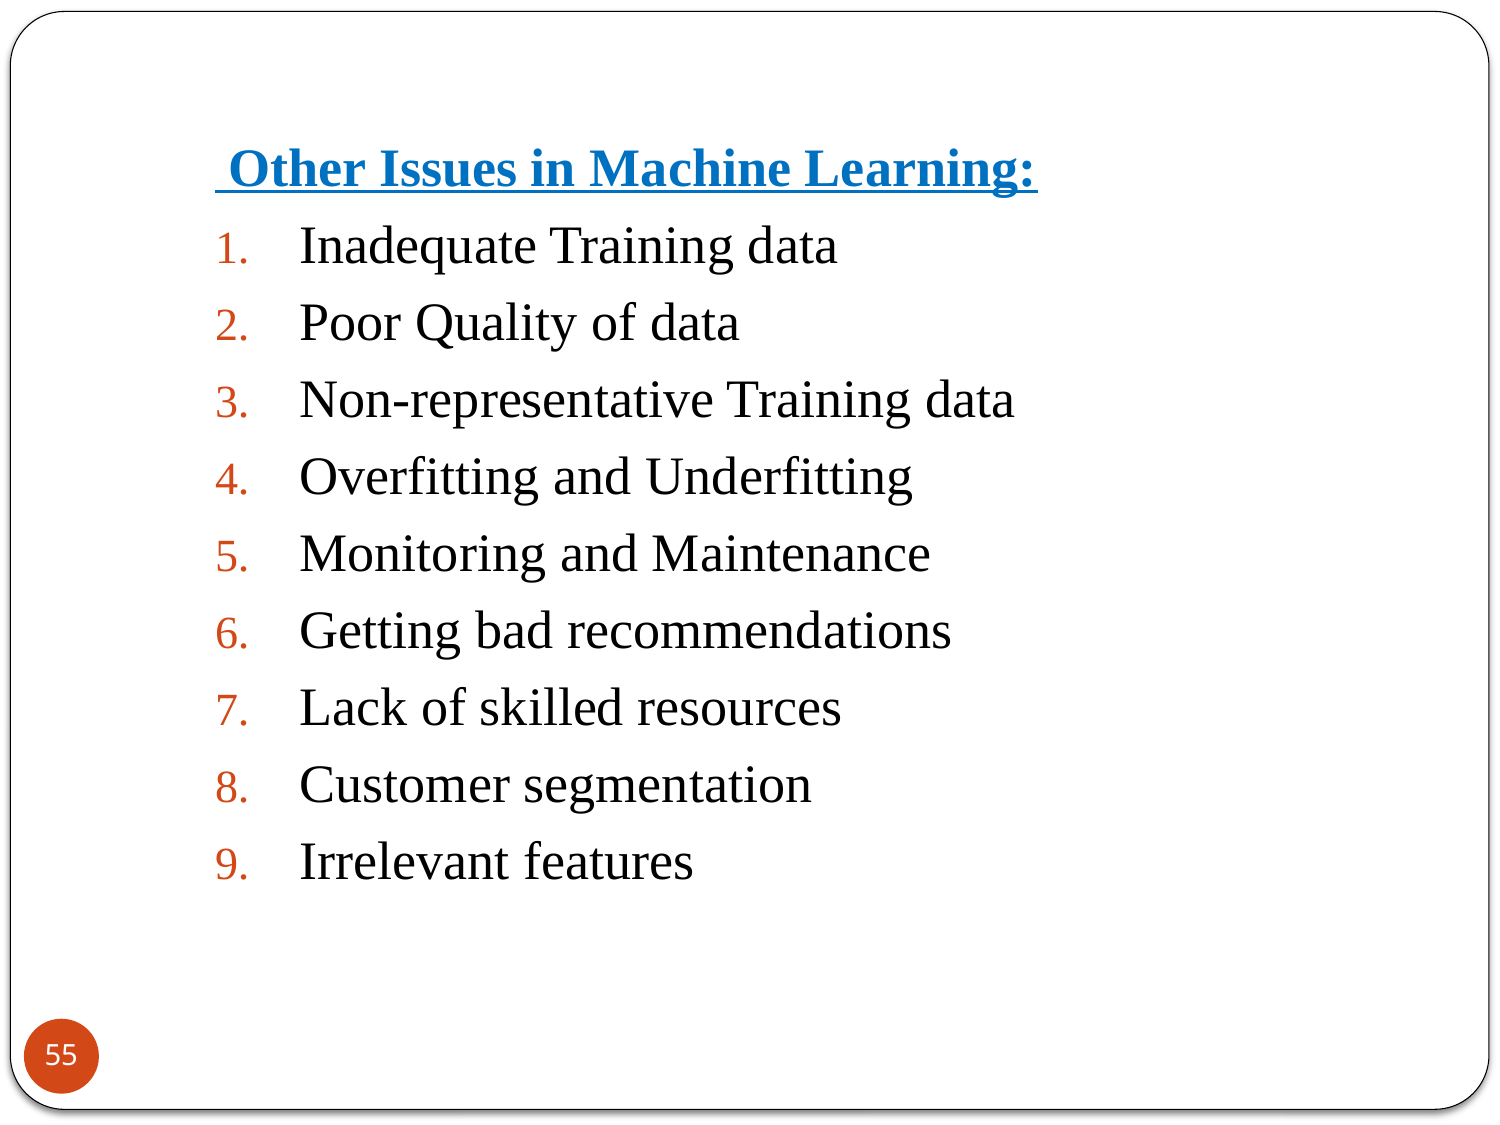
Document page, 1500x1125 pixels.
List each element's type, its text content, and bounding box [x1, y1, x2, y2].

list Other Issues in Machine Learning: Inadequate Training data Poor Quality of data Non-representative Training data Overfitting and Underfitting Monitoring and Maintenance Getting bad recommendations Lack of skilled resources Customer segmentation Irrelevant features [199, 124, 1476, 988]
slide_number 55 [23, 1018, 99, 1094]
